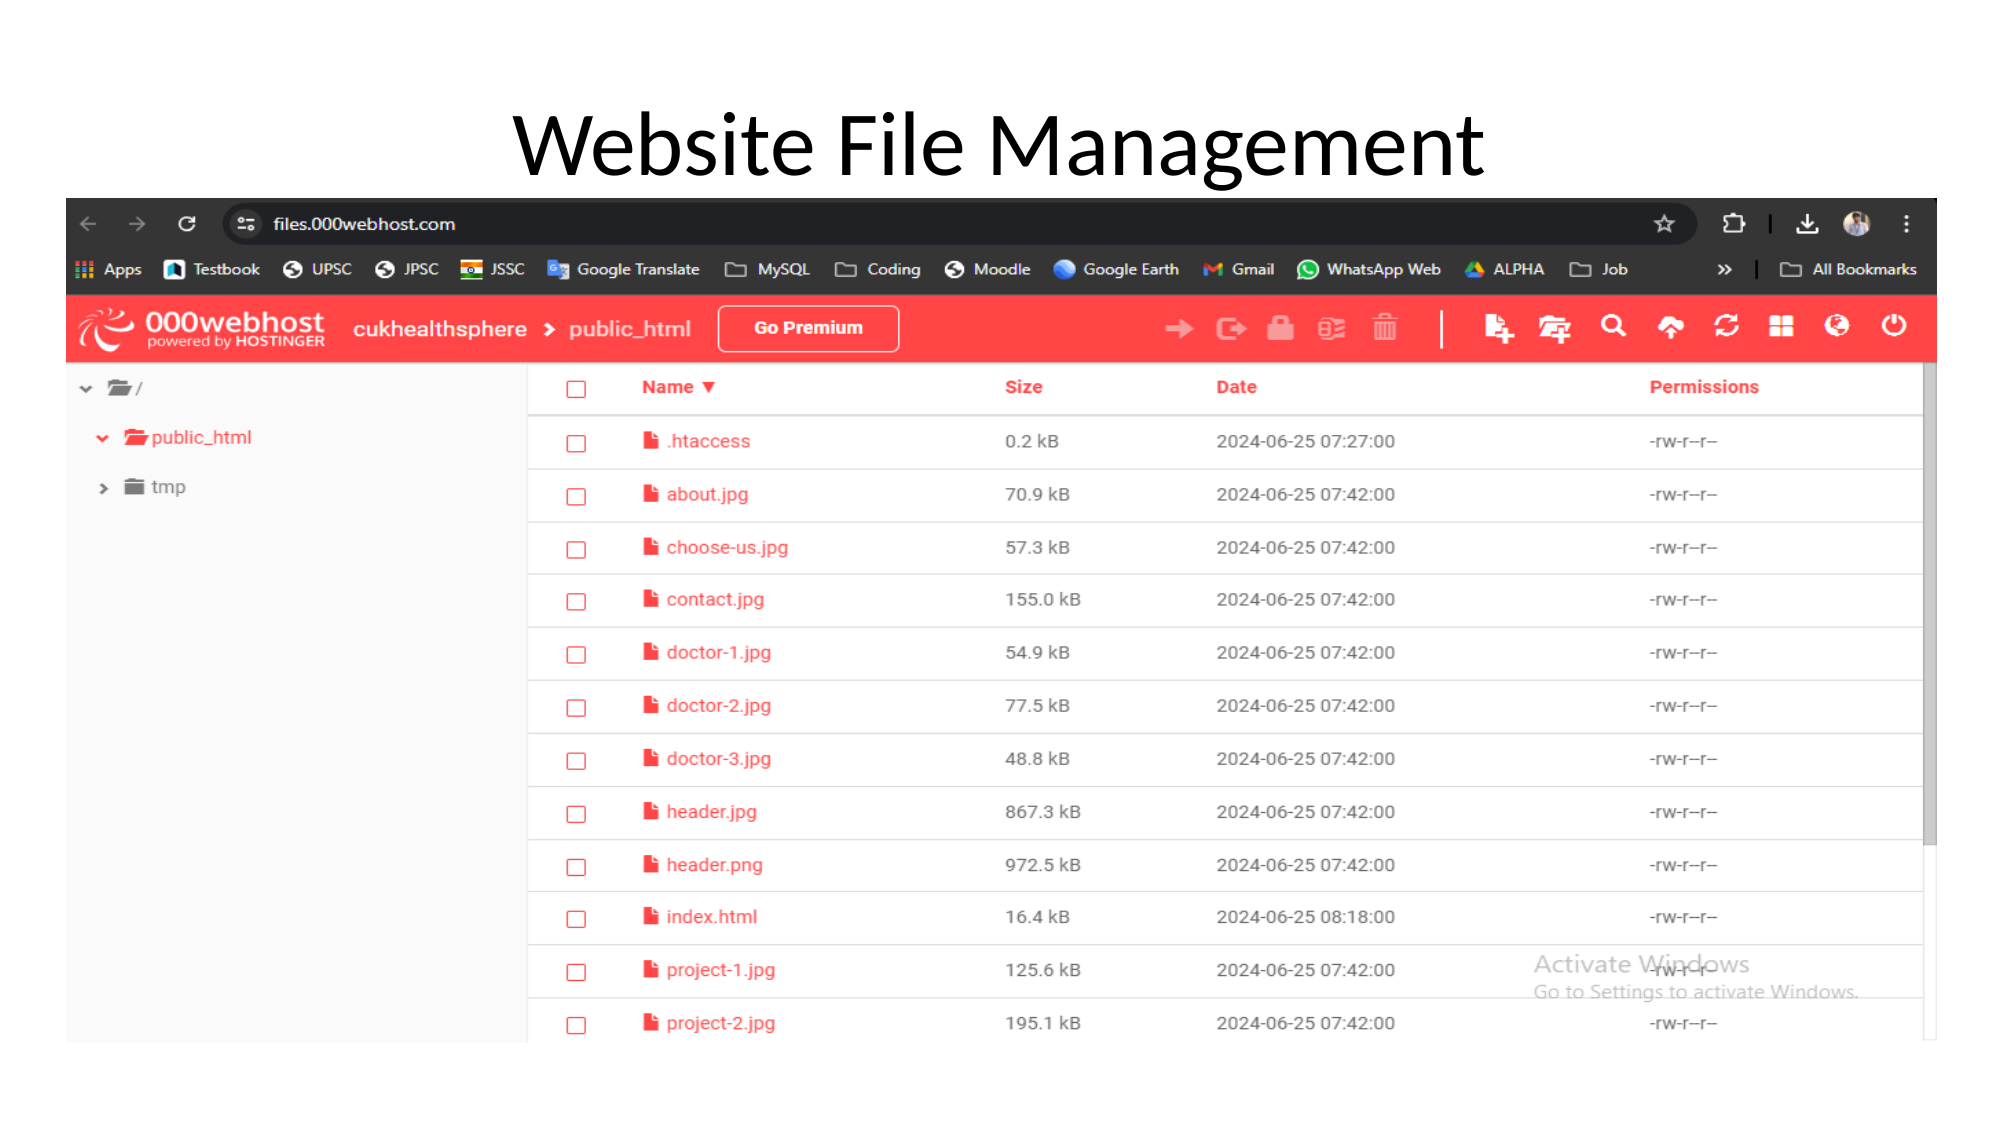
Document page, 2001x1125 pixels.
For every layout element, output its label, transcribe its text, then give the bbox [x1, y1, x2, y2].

title Website File Management [99, 45, 1900, 195]
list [65, 198, 1937, 1043]
